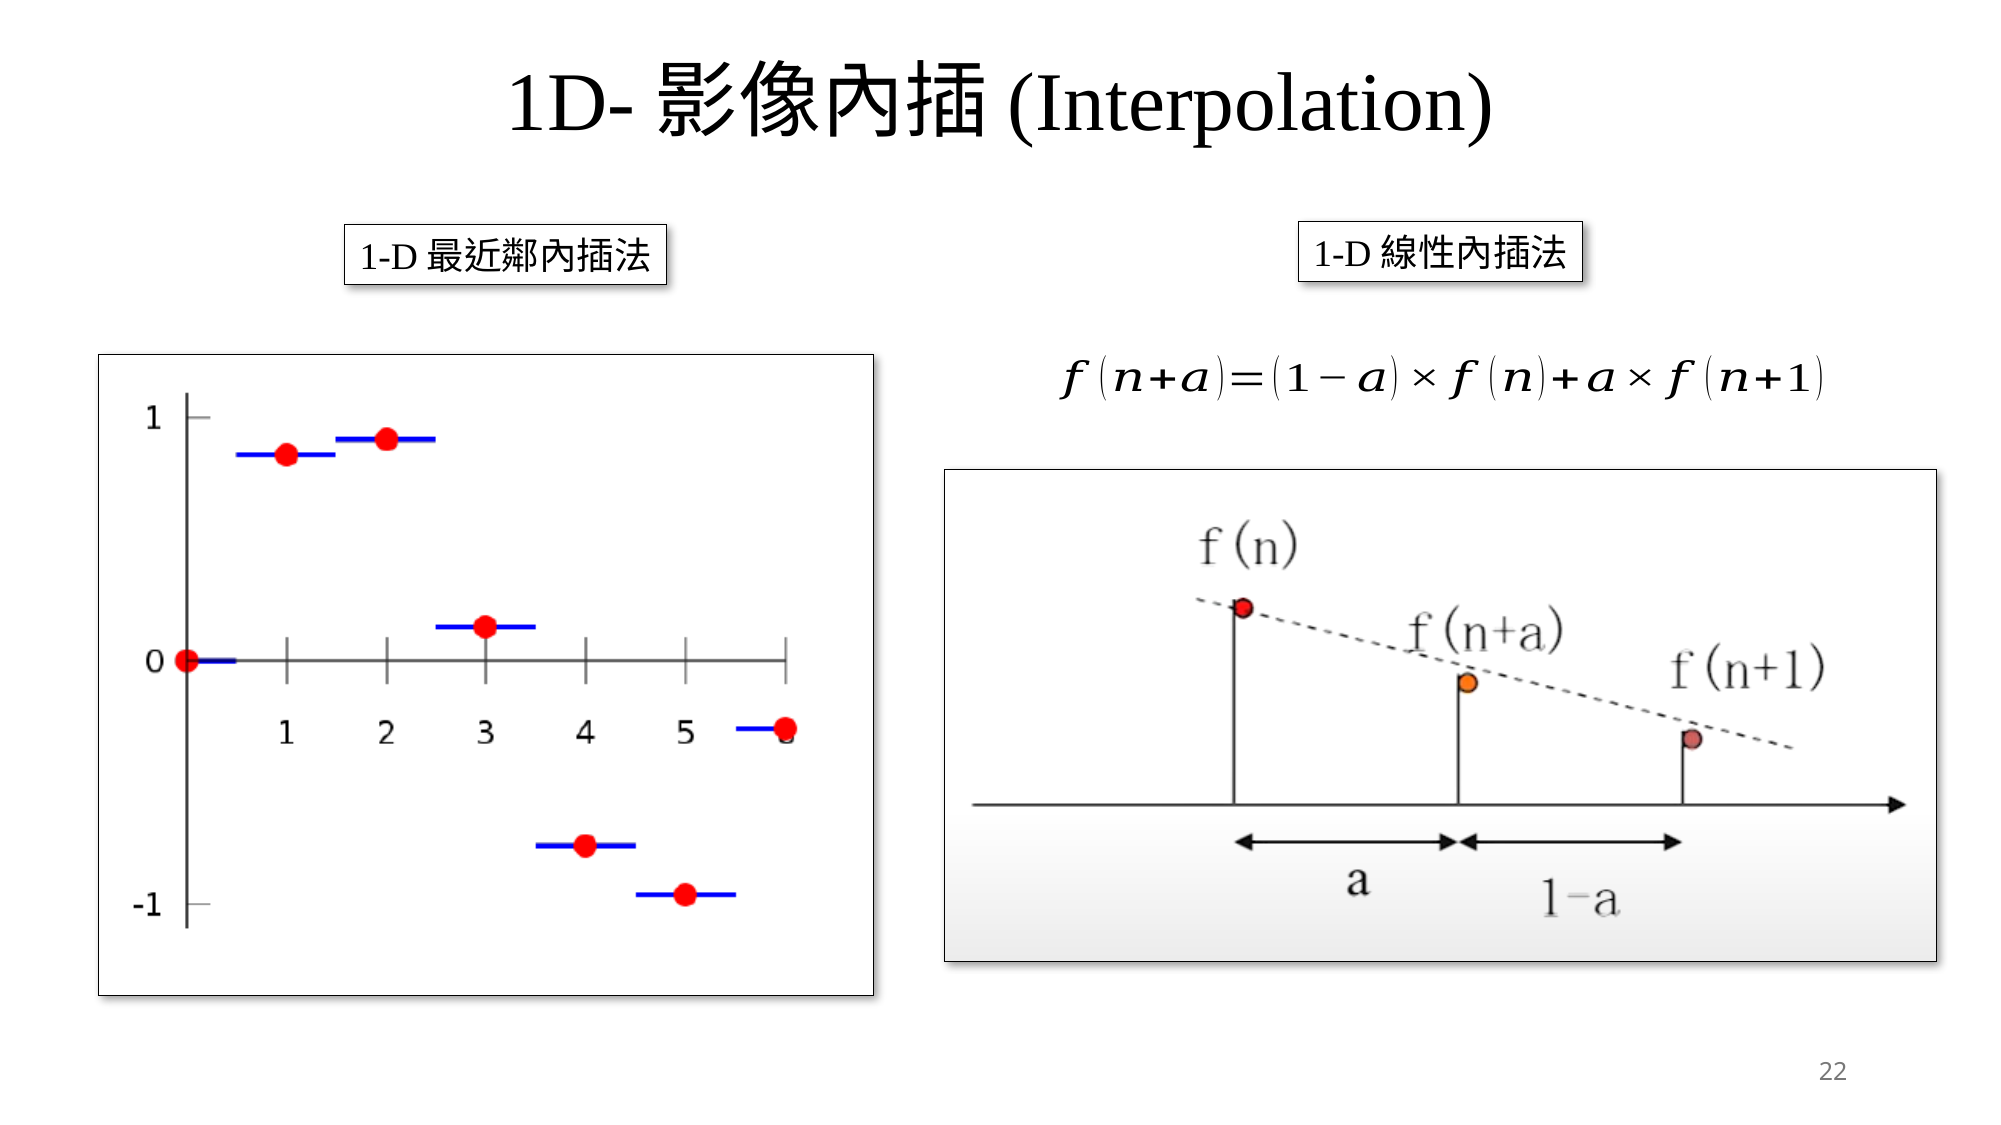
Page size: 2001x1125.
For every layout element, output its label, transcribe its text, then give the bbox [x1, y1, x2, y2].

text_box 1D-影像內插(Interpolation) [0, 39, 2000, 155]
picture [944, 468, 1937, 962]
slide_number 22 [1412, 1042, 1863, 1103]
picture [97, 354, 874, 996]
text_box 1-D最近鄰內插法 [344, 224, 667, 285]
text_box 1-D線性內插法 [1298, 221, 1583, 282]
